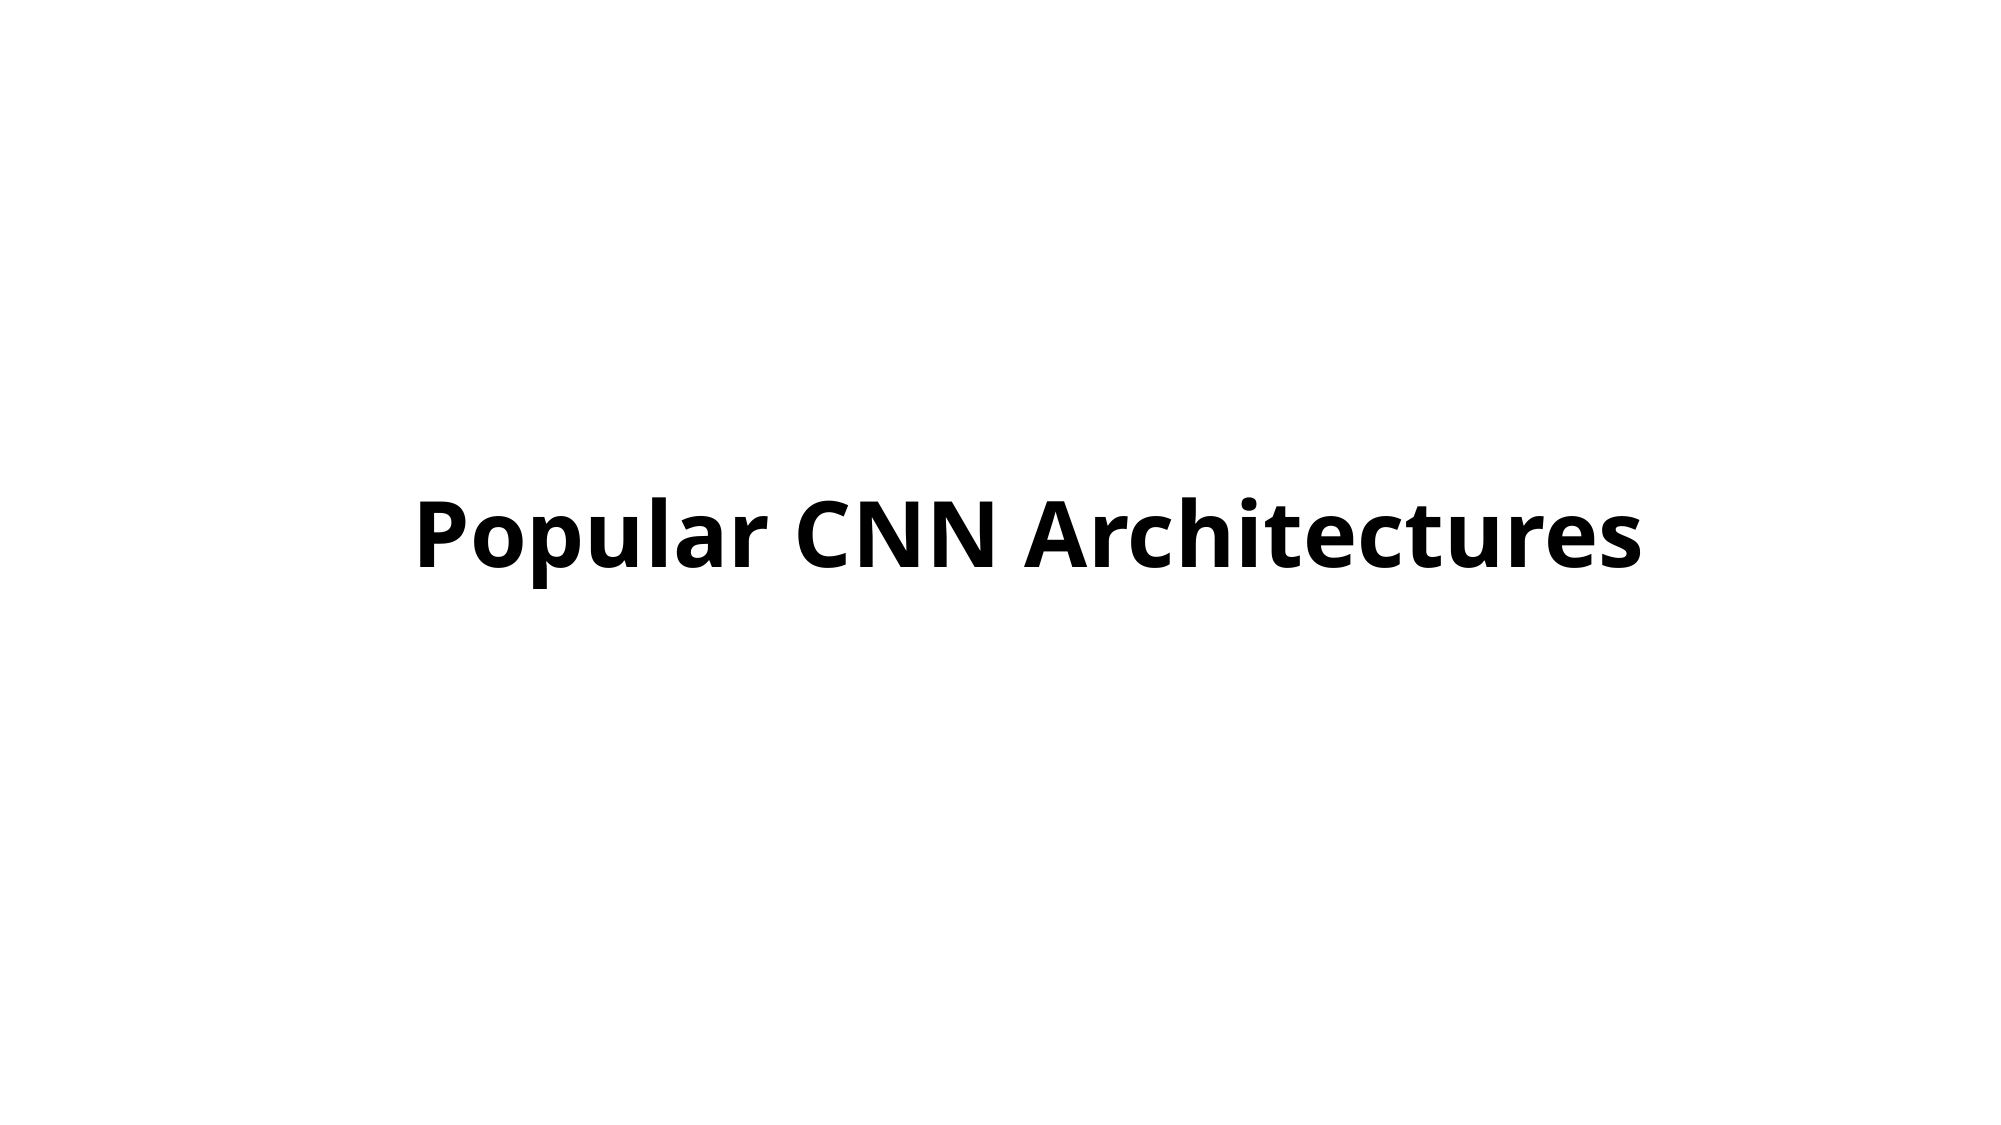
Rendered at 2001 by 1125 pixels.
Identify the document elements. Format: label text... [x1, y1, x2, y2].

title Popular CNN Architectures [166, 429, 1892, 647]
